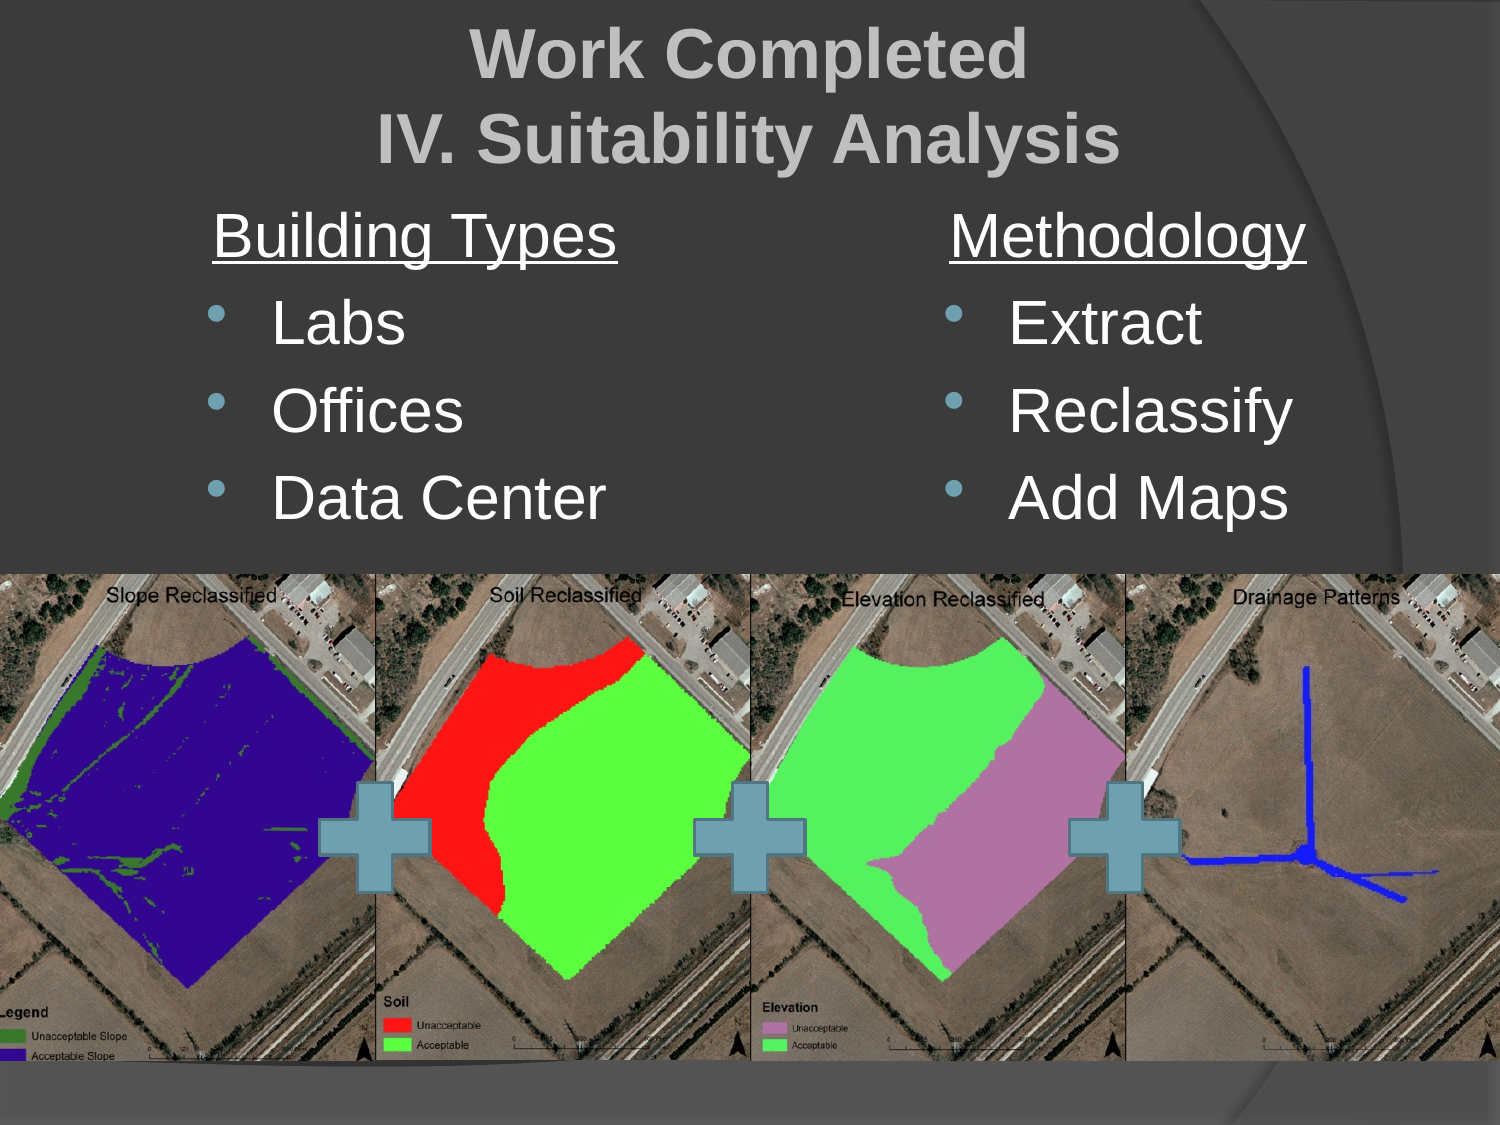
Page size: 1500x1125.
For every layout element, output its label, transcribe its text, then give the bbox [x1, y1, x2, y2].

picture [374, 574, 741, 1061]
list Building Types Labs Offices Data Center [187, 187, 638, 565]
picture [0, 574, 366, 1061]
text_box Work Completed IV. Suitability Analysis [0, 0, 1500, 185]
text_box Methodology Extract Reclassify Add Maps [924, 187, 1325, 565]
picture [1124, 574, 1500, 1061]
picture [749, 574, 1116, 1061]
